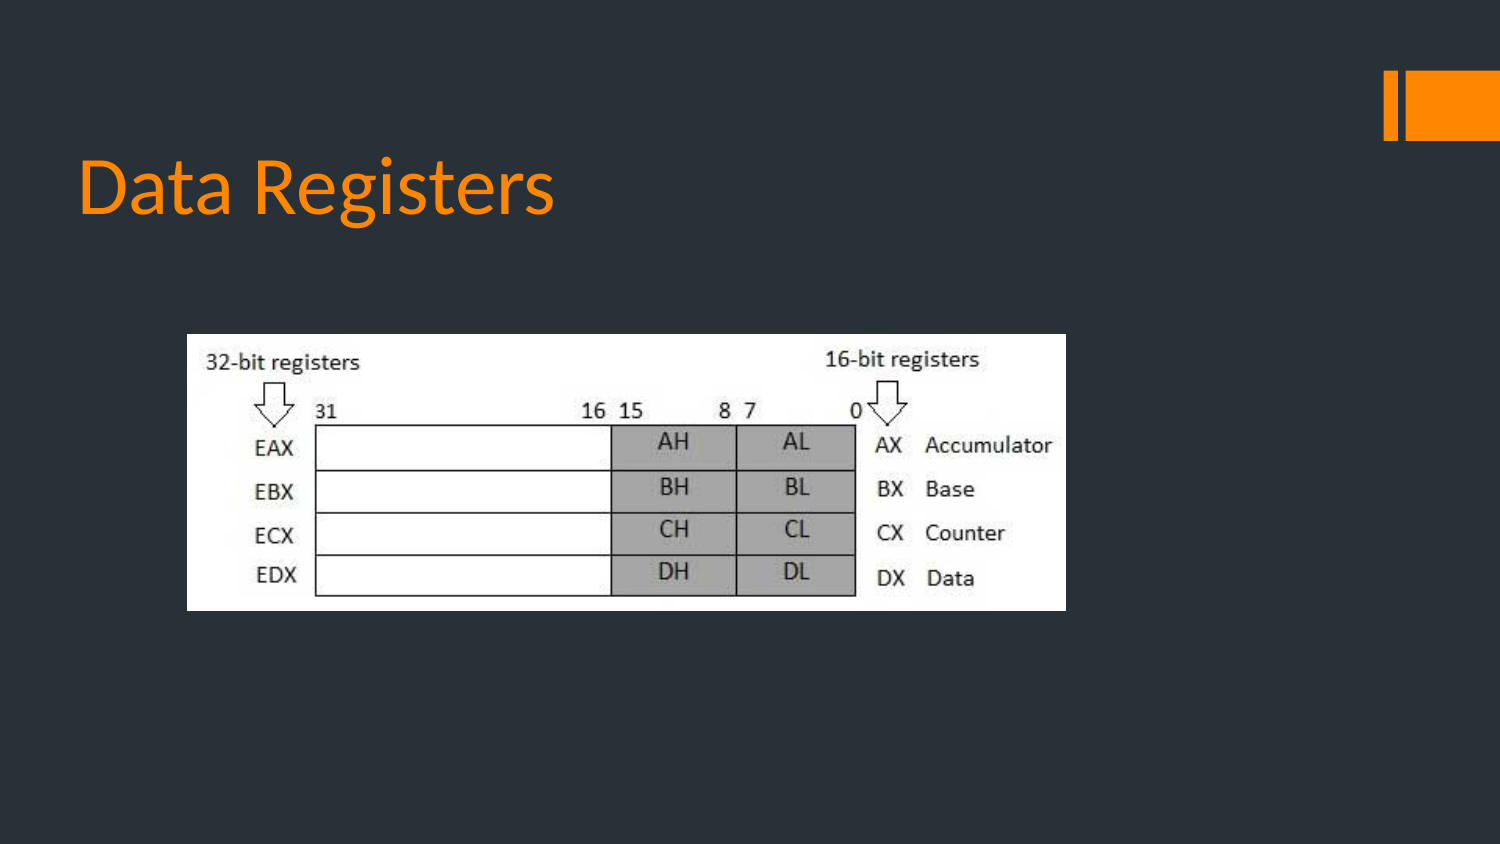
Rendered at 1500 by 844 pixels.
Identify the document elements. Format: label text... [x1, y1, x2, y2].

picture [186, 333, 1067, 612]
title Data Registers [62, 96, 1263, 239]
